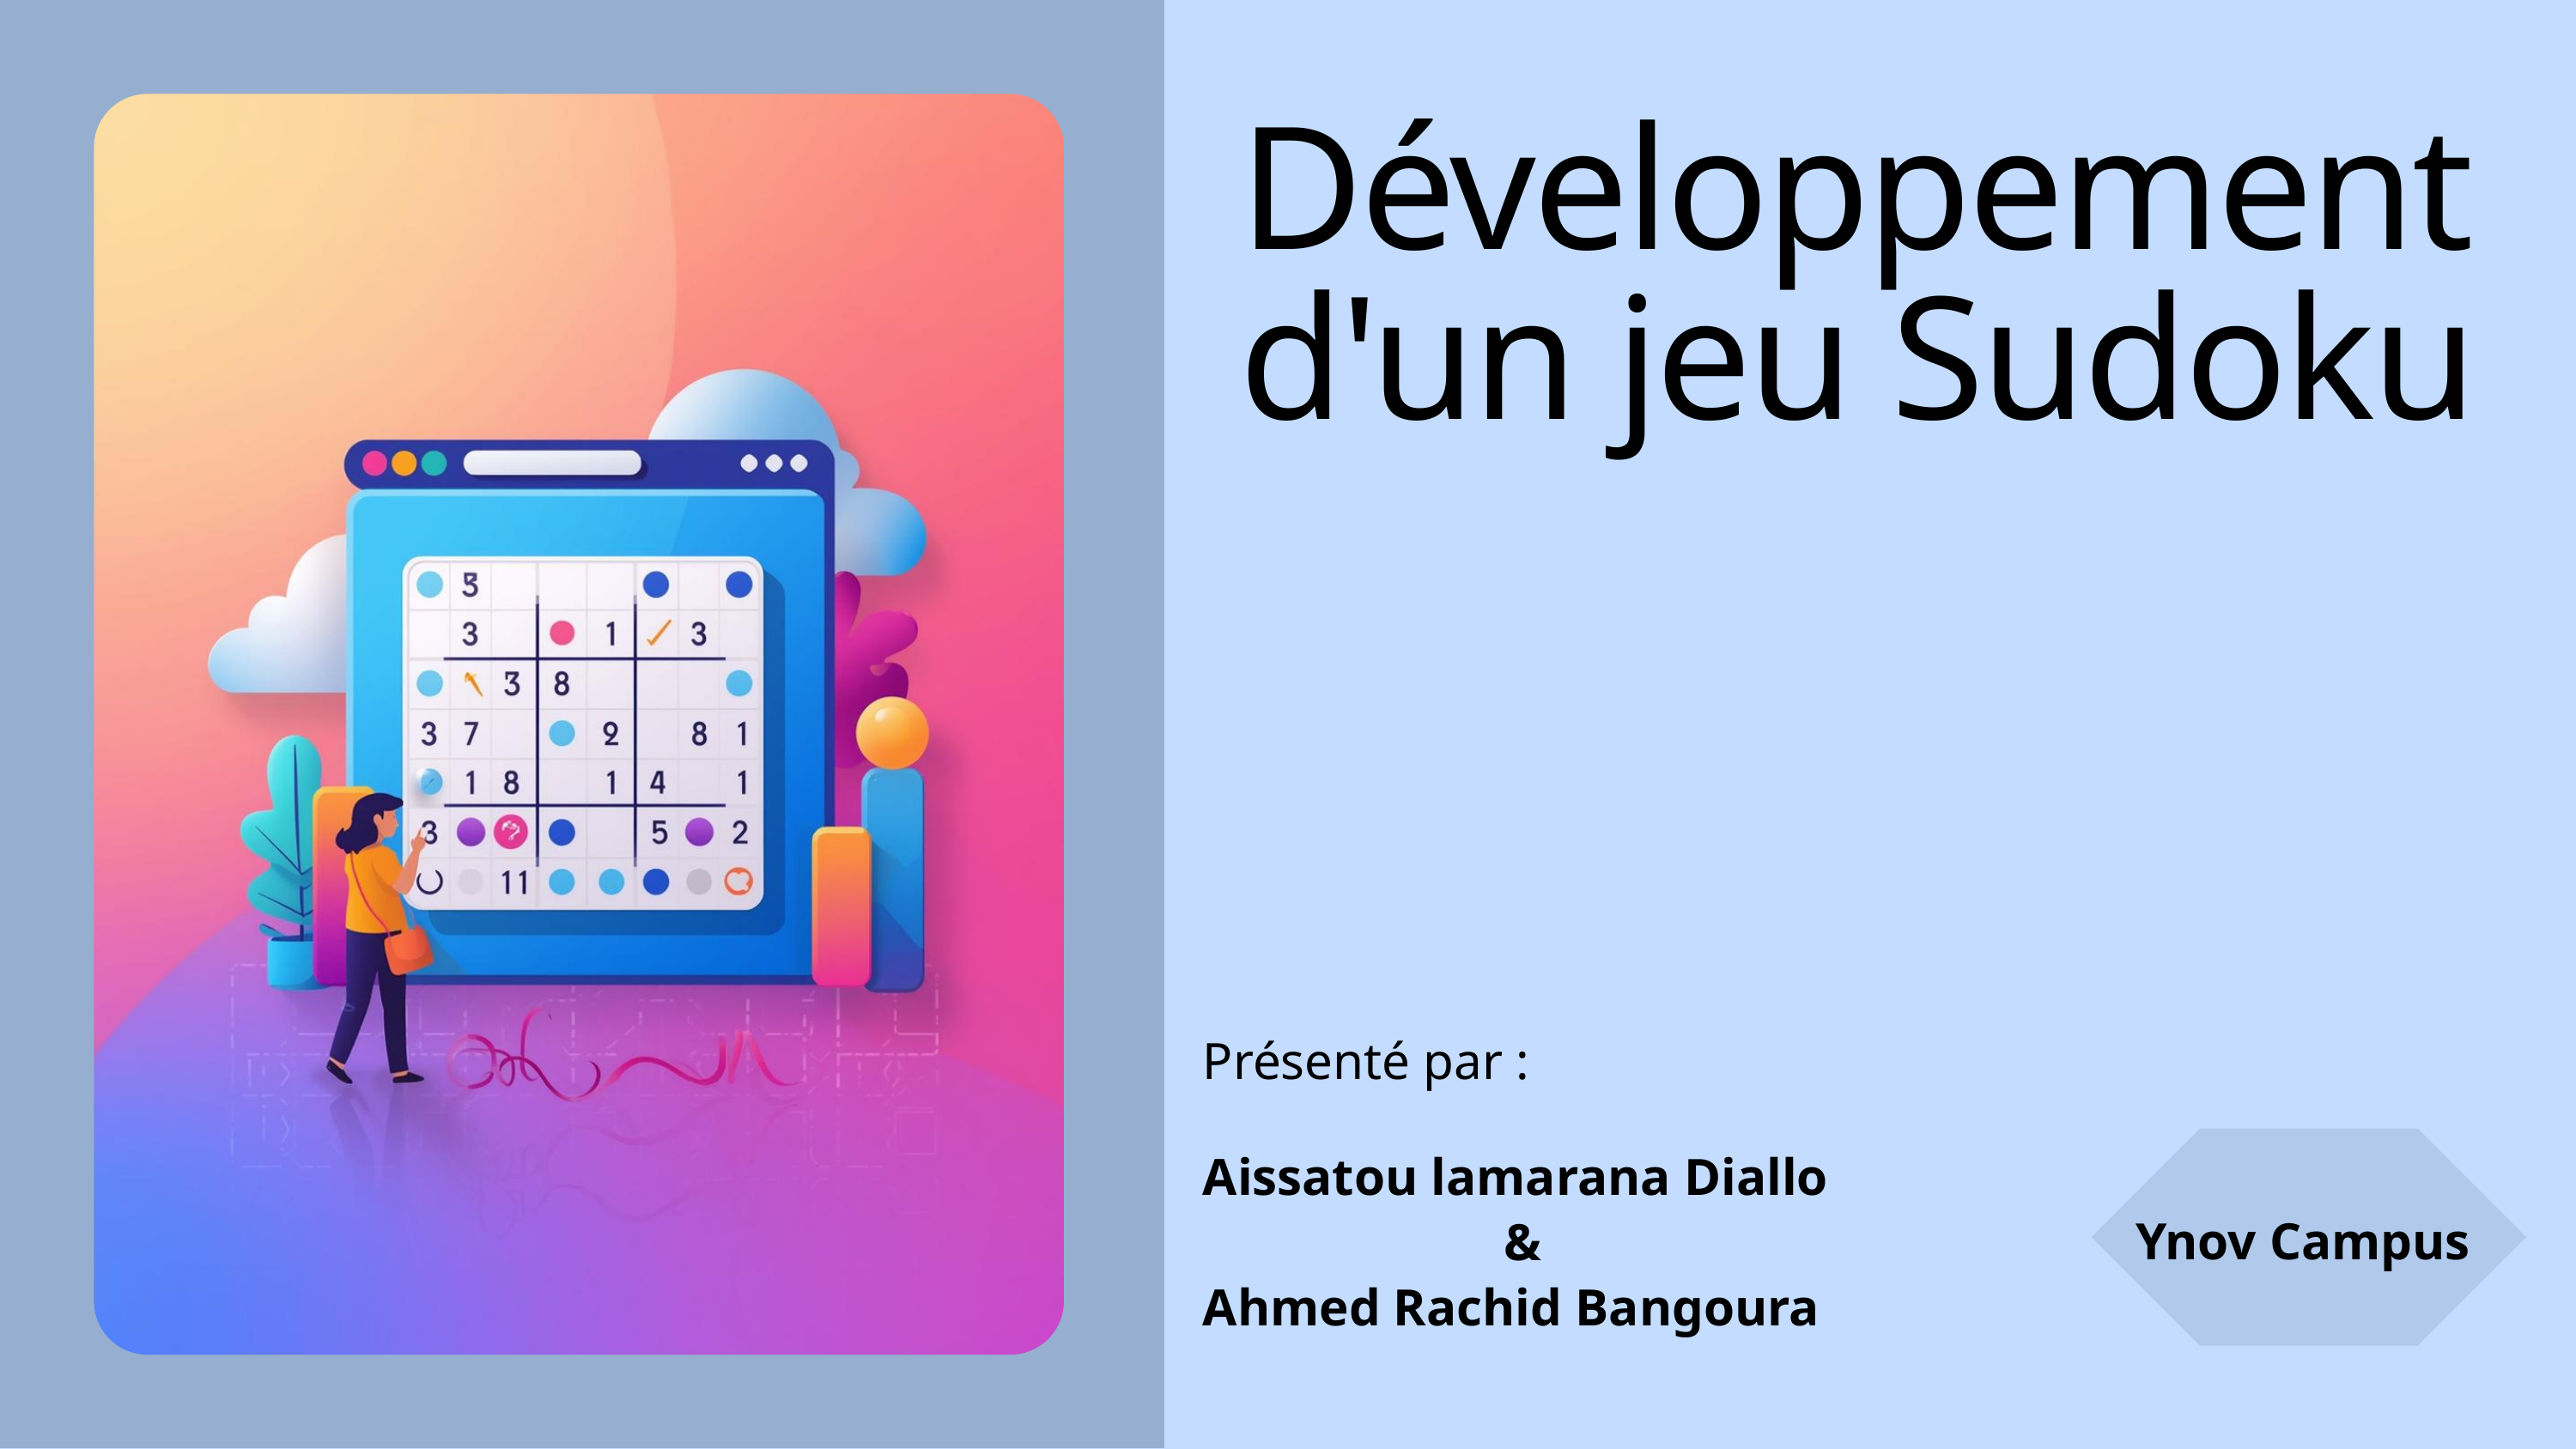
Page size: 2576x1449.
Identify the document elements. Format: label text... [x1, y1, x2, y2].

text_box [1239, 94, 2482, 743]
text_box Aissatou lamarana Diallo & Ahmed Rachid Bangoura [1202, 1140, 1843, 1336]
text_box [0, 0, 1165, 1449]
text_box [94, 94, 1065, 1355]
text_box Présenté par : [1202, 1024, 1843, 1089]
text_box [2091, 1128, 2527, 1346]
